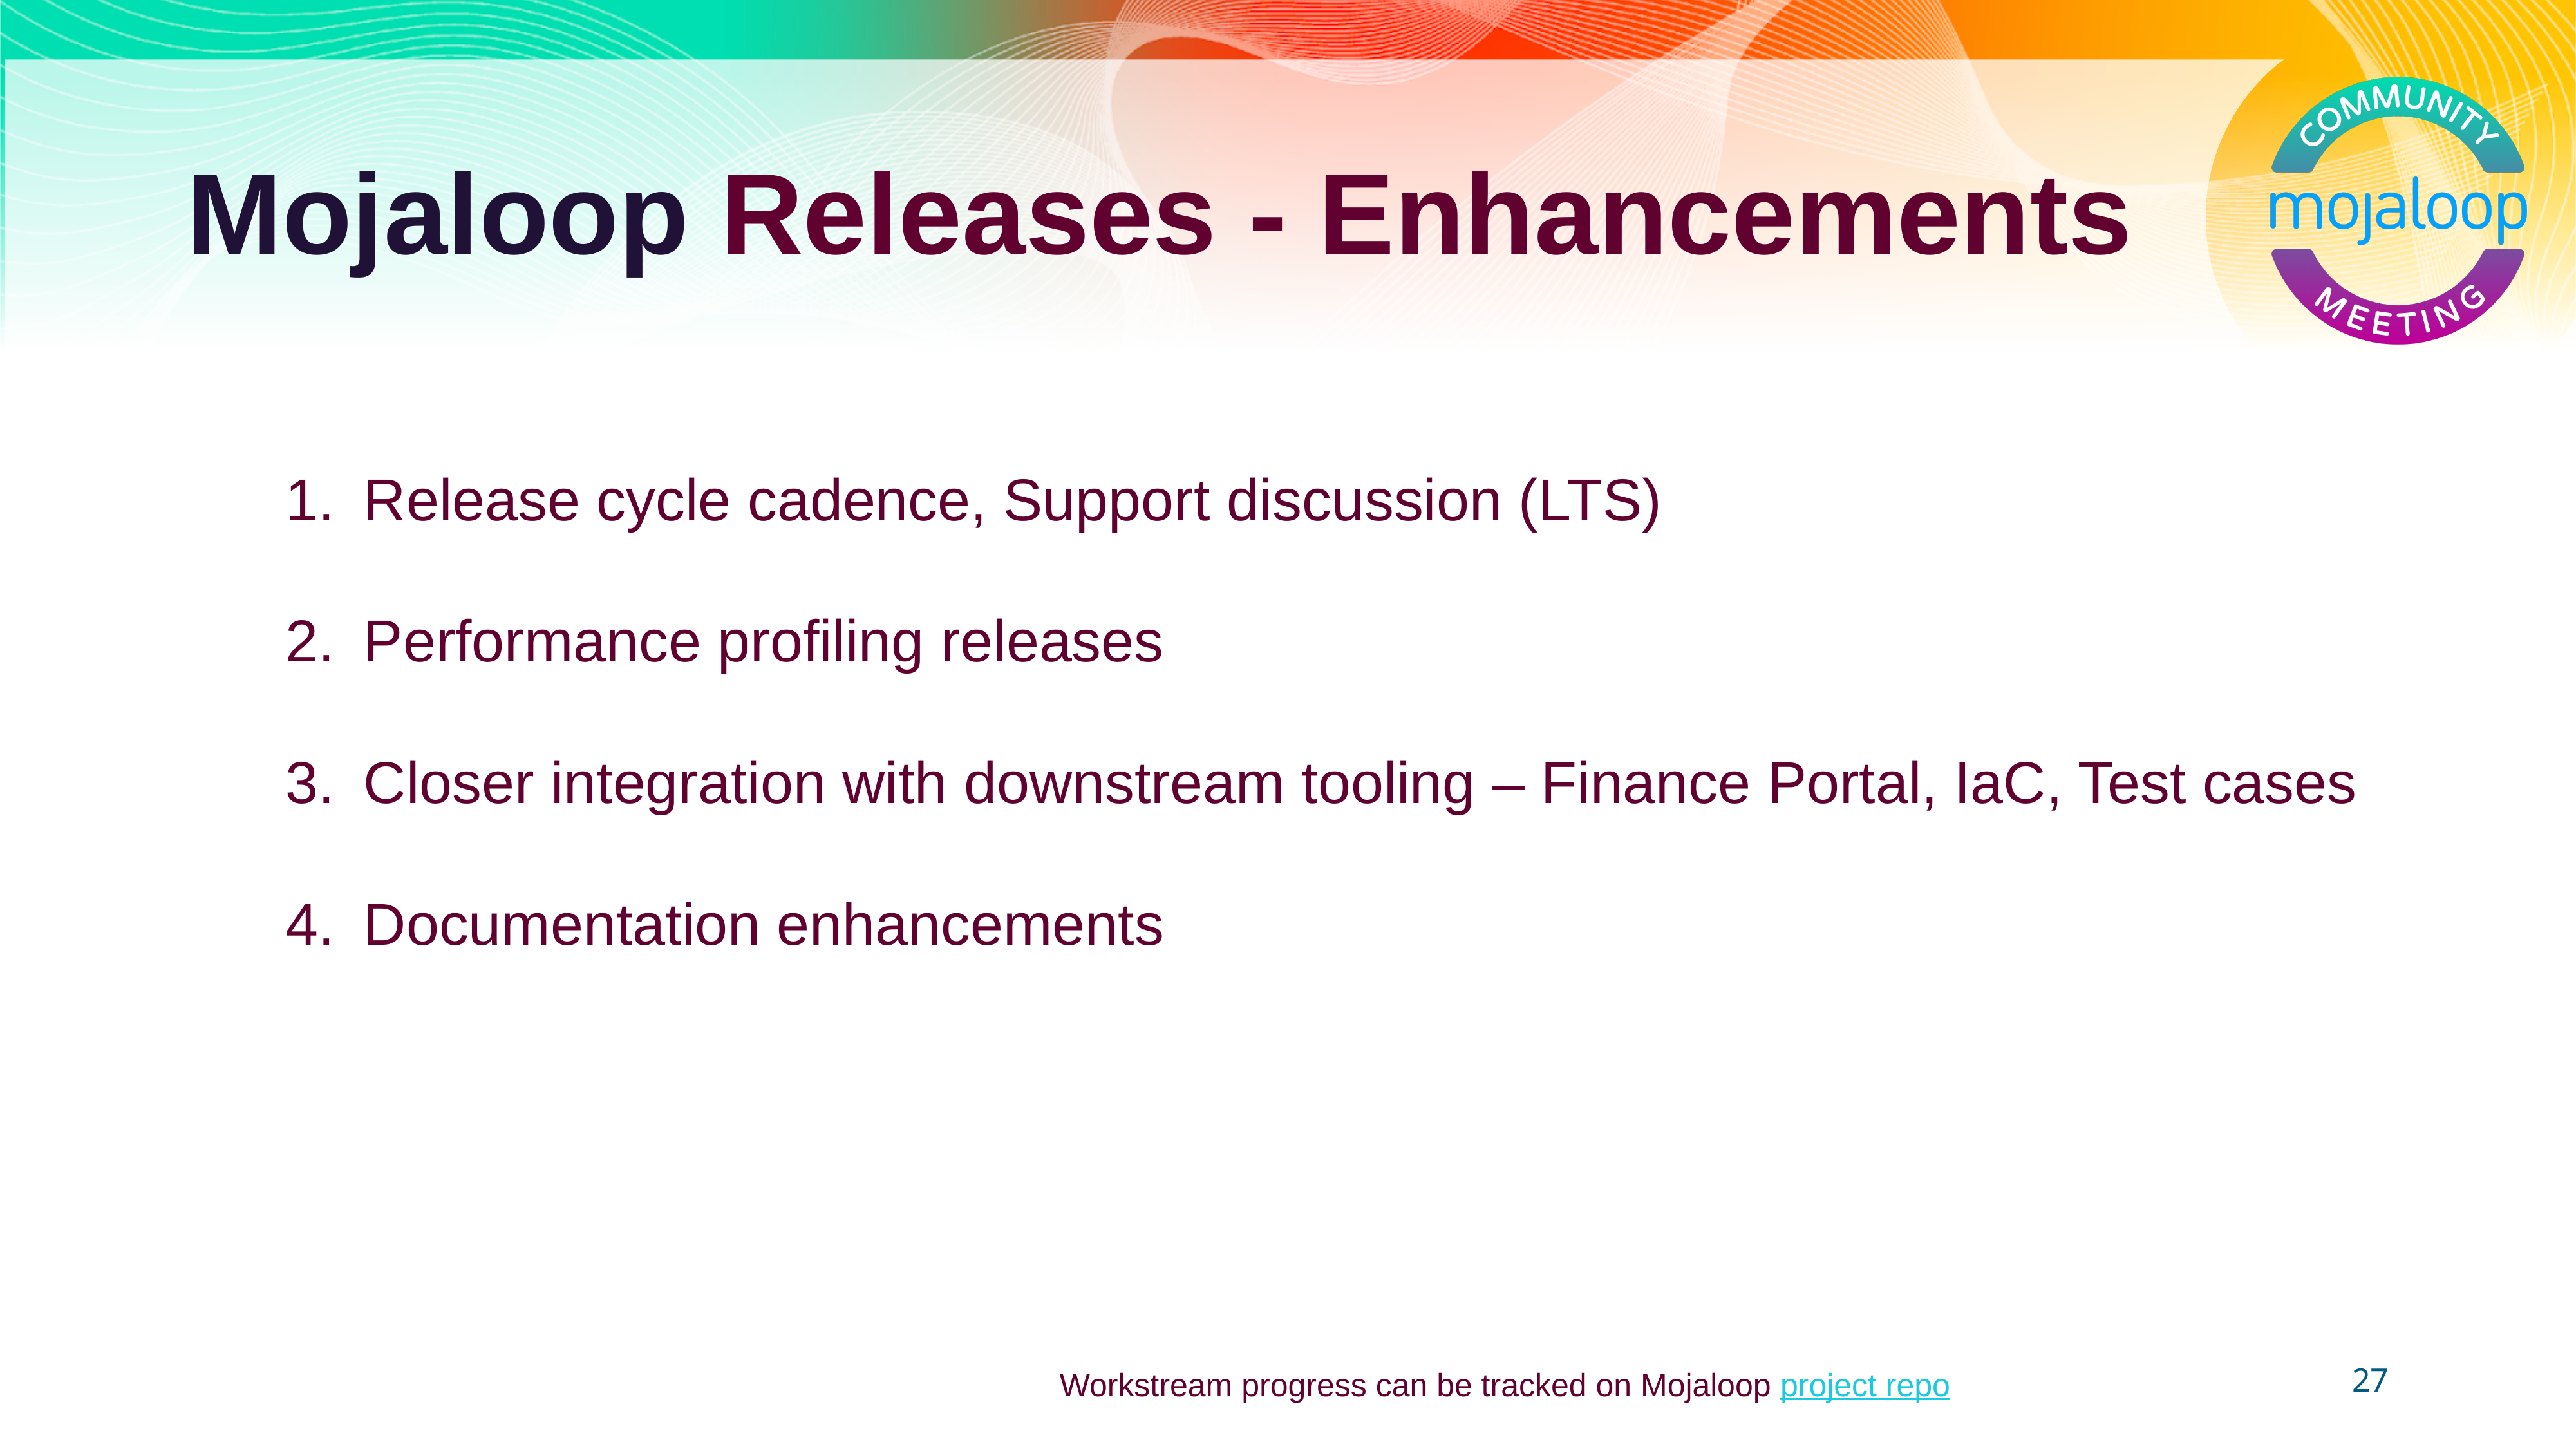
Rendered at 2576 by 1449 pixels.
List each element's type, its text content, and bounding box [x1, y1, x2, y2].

list Release cycle cadence, Support discussion (LTS) Performance profiling releases Closer integration with downstream tooling – Finance Portal, IaC, Test cases Documentation enhancements [177, 385, 2399, 1207]
text_box Workstream progress can be tracked on Mojaloop project repo [1033, 1338, 2130, 1425]
slide_number 27 [2130, 1343, 2399, 1421]
title Mojaloop Releases - Enhancements [177, 77, 2170, 357]
picture [0, 0, 2576, 1449]
